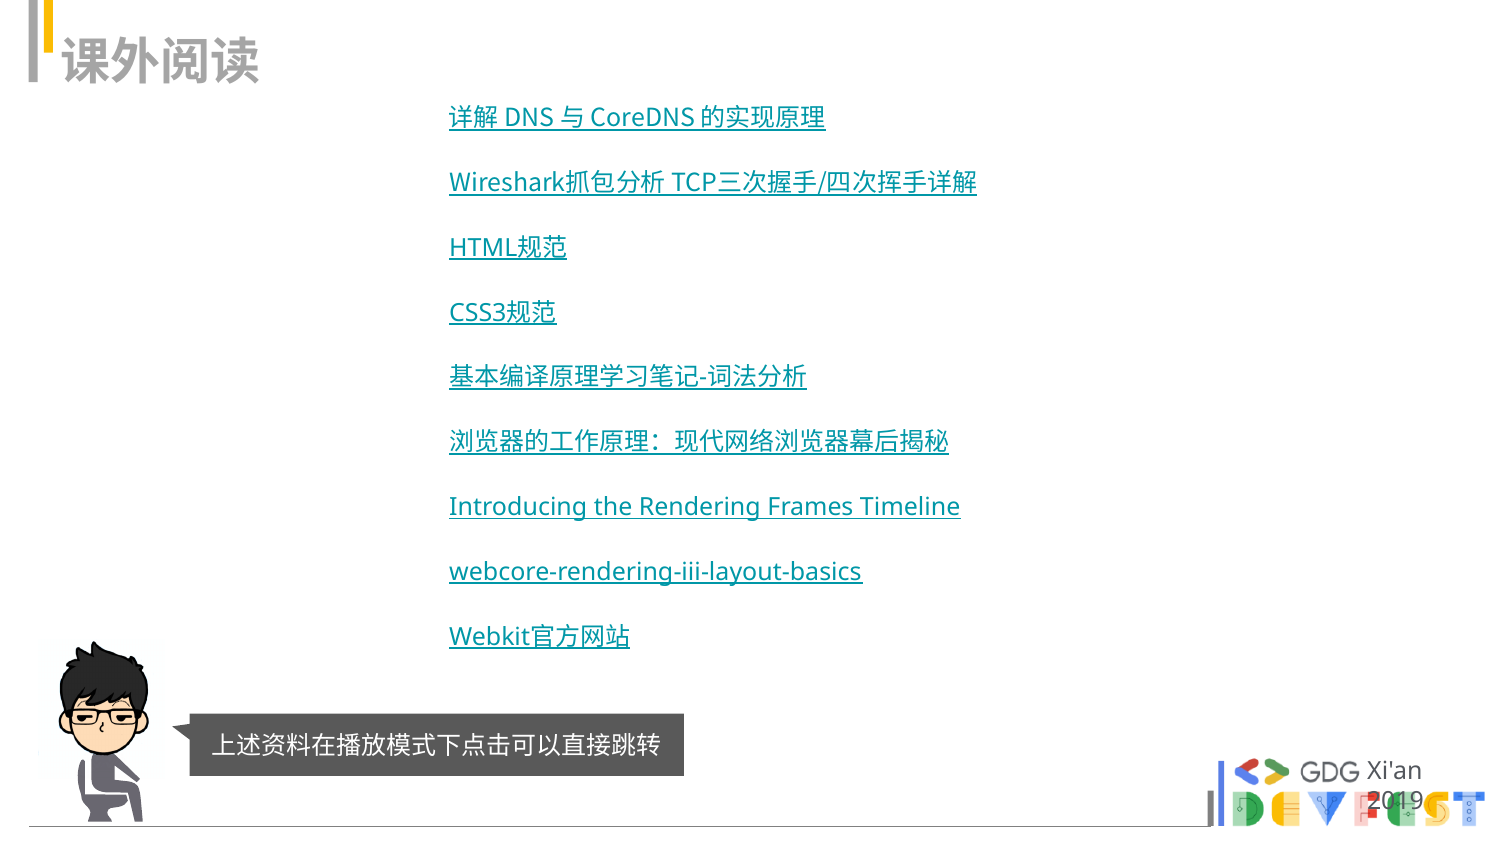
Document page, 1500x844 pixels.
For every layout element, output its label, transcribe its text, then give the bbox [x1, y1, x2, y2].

text_box 浏览器的工作原理：现代网络浏览器幕后揭秘 [434, 418, 1038, 470]
text_box 基本编译原理学习笔记-词法分析 [434, 353, 1038, 405]
picture [1224, 752, 1498, 835]
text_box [75, 787, 143, 822]
picture [37, 639, 166, 779]
text_box 上述资料在播放模式下点击可以直接跳转 [170, 711, 687, 778]
text_box webcore-rendering-iii-layout-basics [434, 547, 1038, 597]
text_box CSS3规范 [434, 288, 1038, 340]
text_box Webkit官方网站 [434, 612, 1038, 664]
title 课外阅读 [0, 11, 330, 107]
text_box HTML规范 [434, 223, 1038, 275]
text_box 详解 DNS 与 CoreDNS 的实现原理 [434, 94, 933, 146]
text_box Introducing the Rendering Frames Timeline [434, 483, 1038, 532]
text_box Wireshark抓包分析 TCP三次握手/四次挥手详解 [434, 159, 1038, 211]
